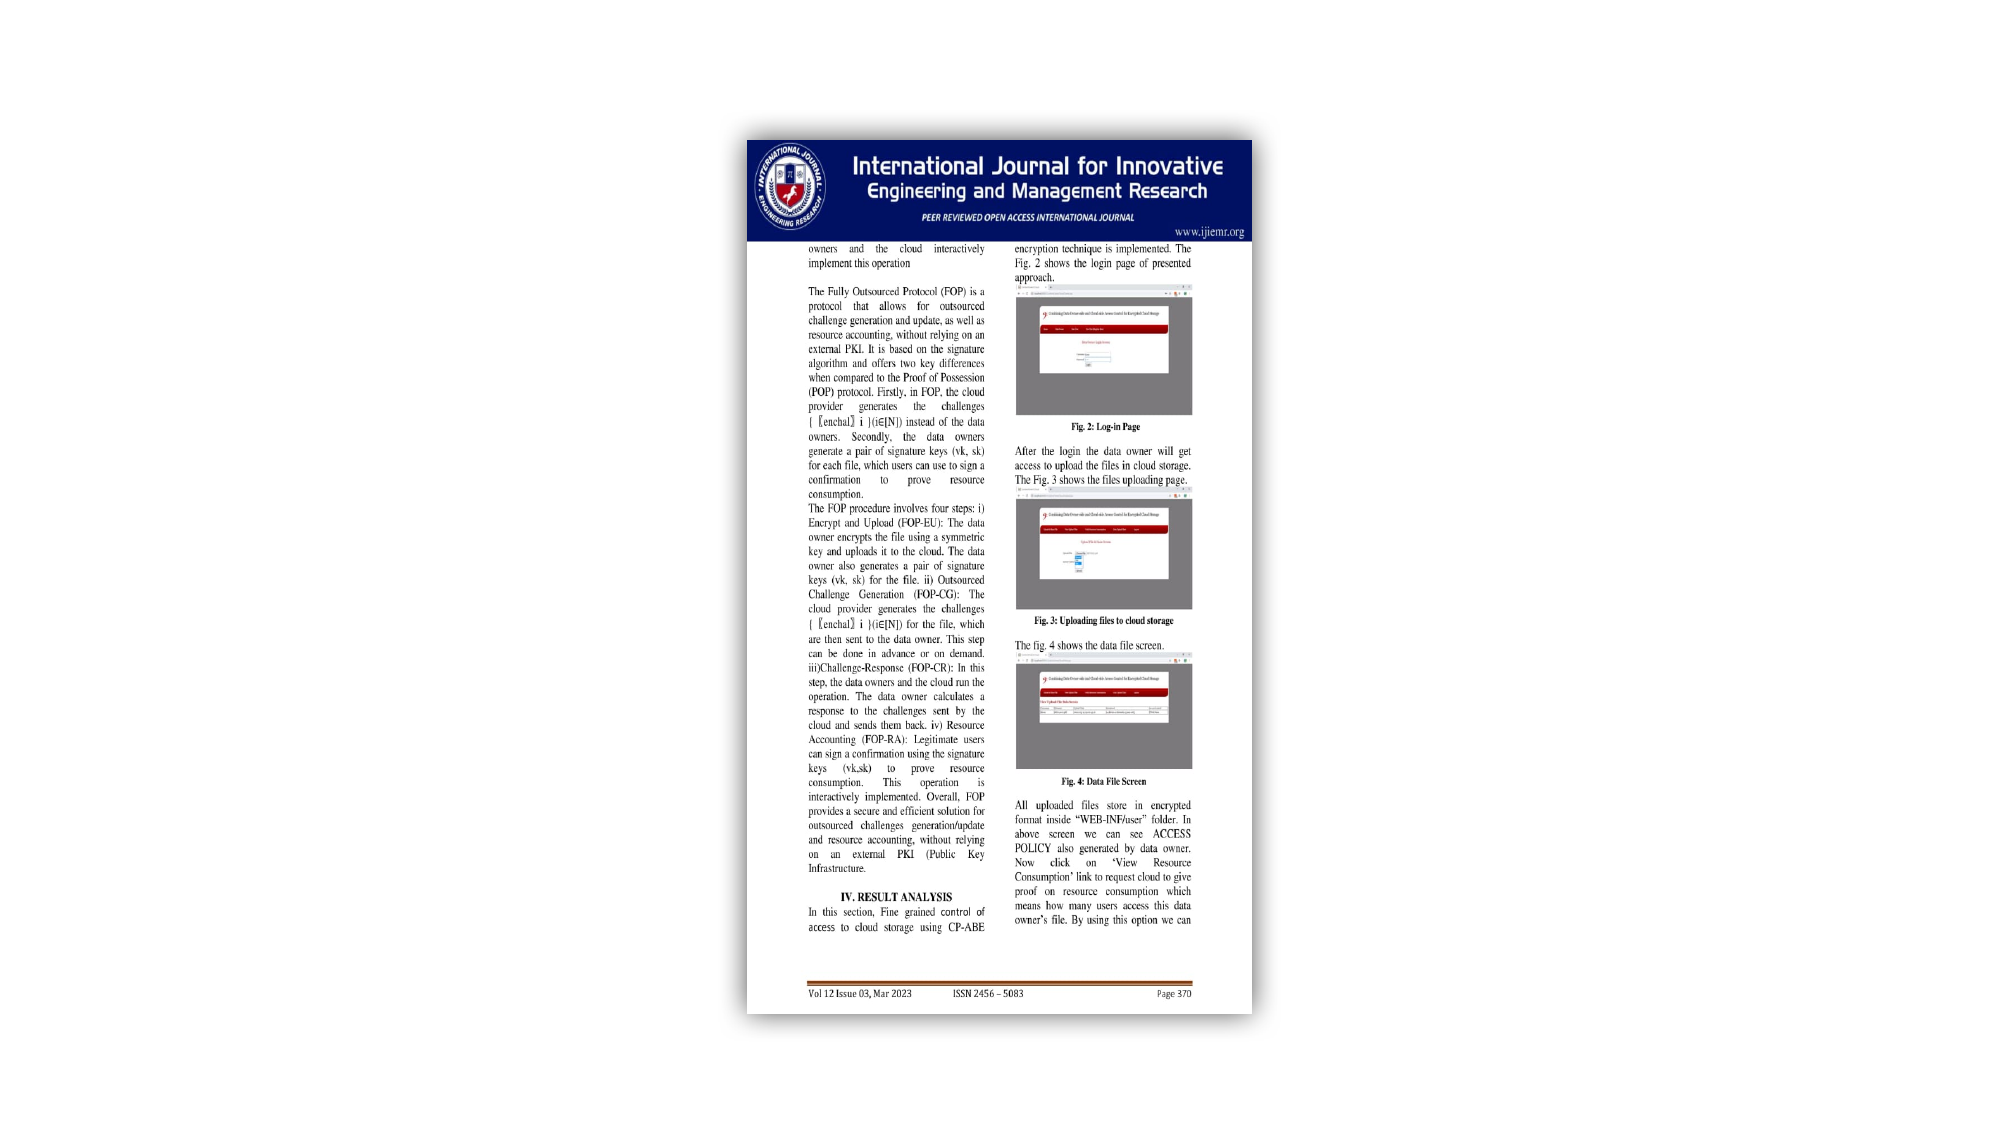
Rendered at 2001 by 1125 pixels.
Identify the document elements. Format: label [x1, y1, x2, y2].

list [747, 140, 1252, 1014]
